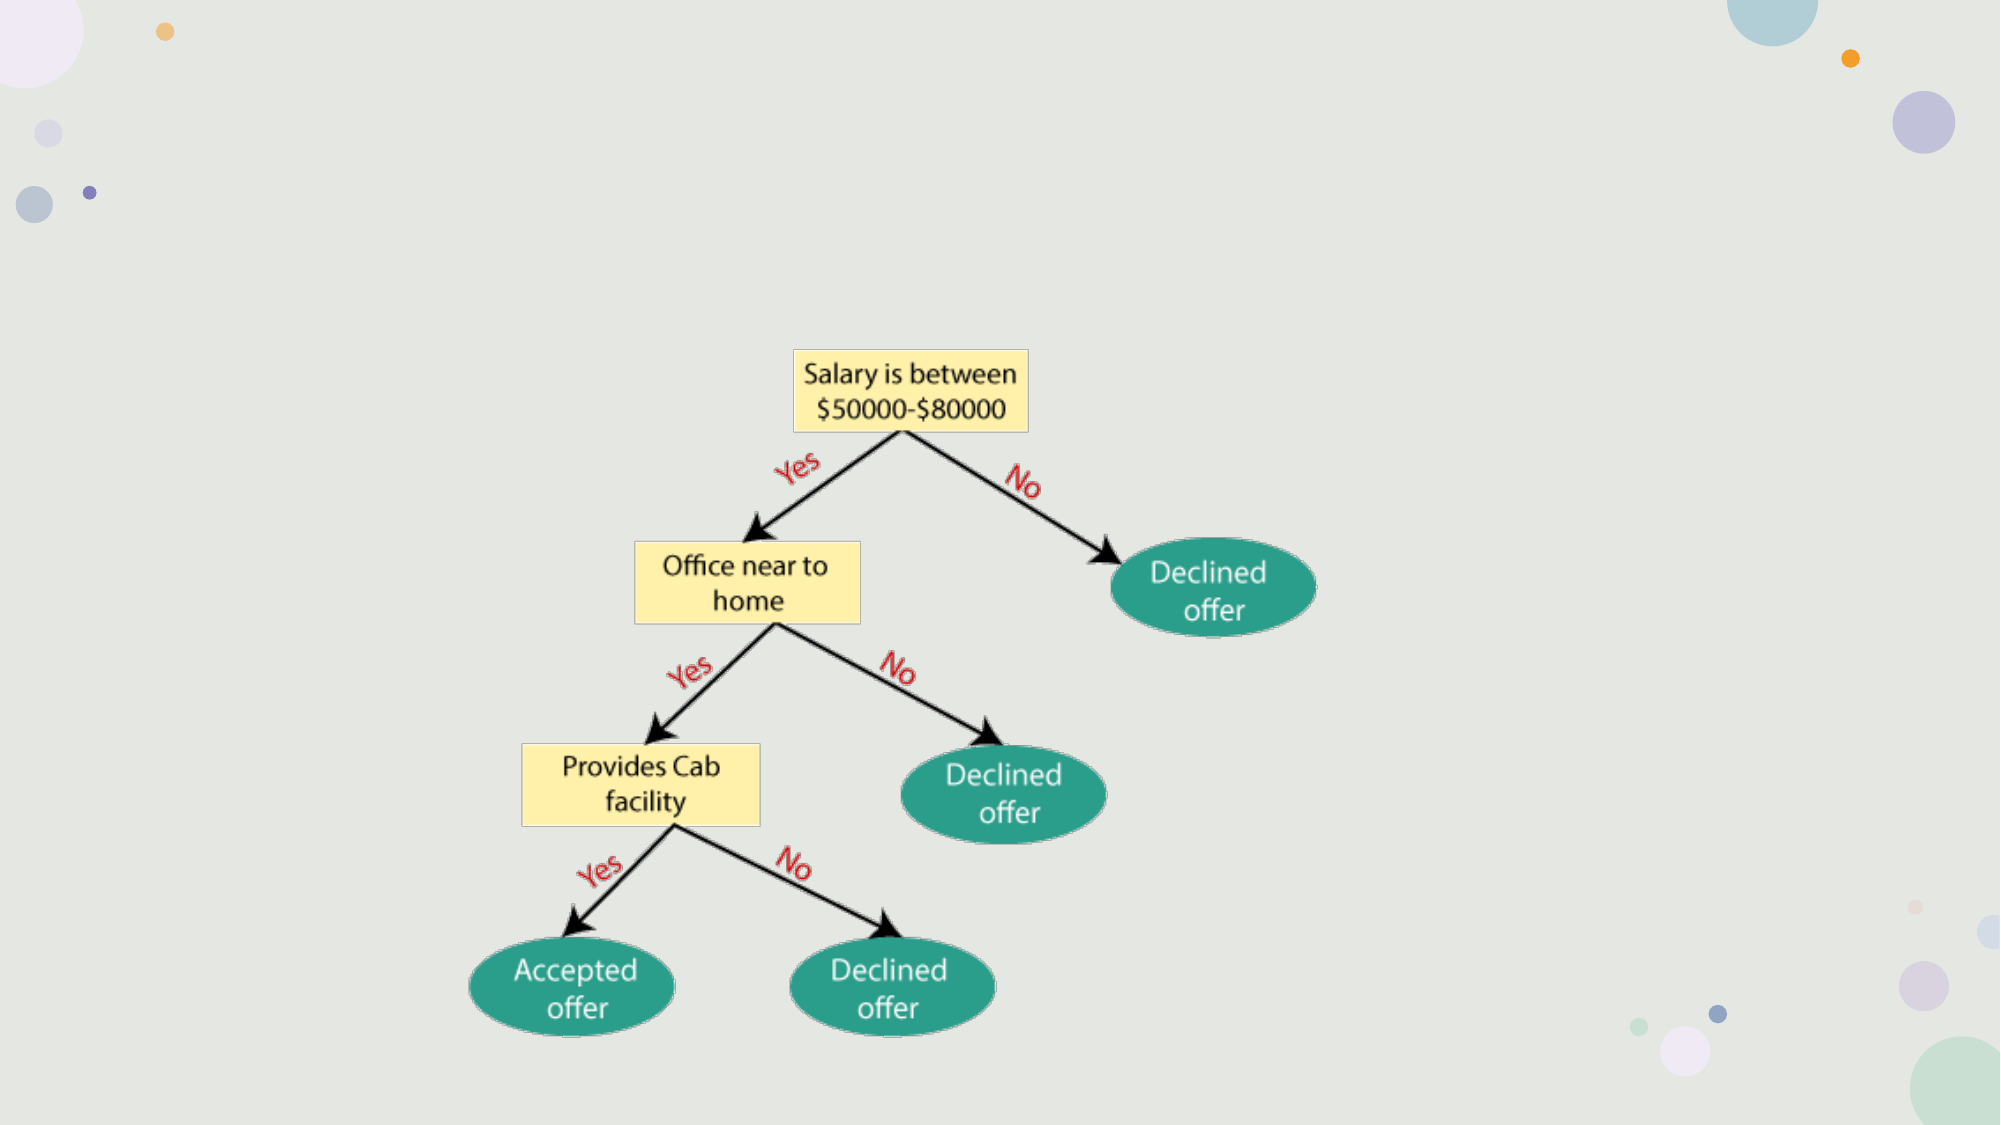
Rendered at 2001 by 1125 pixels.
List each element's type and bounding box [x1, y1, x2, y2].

list [450, 341, 1332, 1045]
